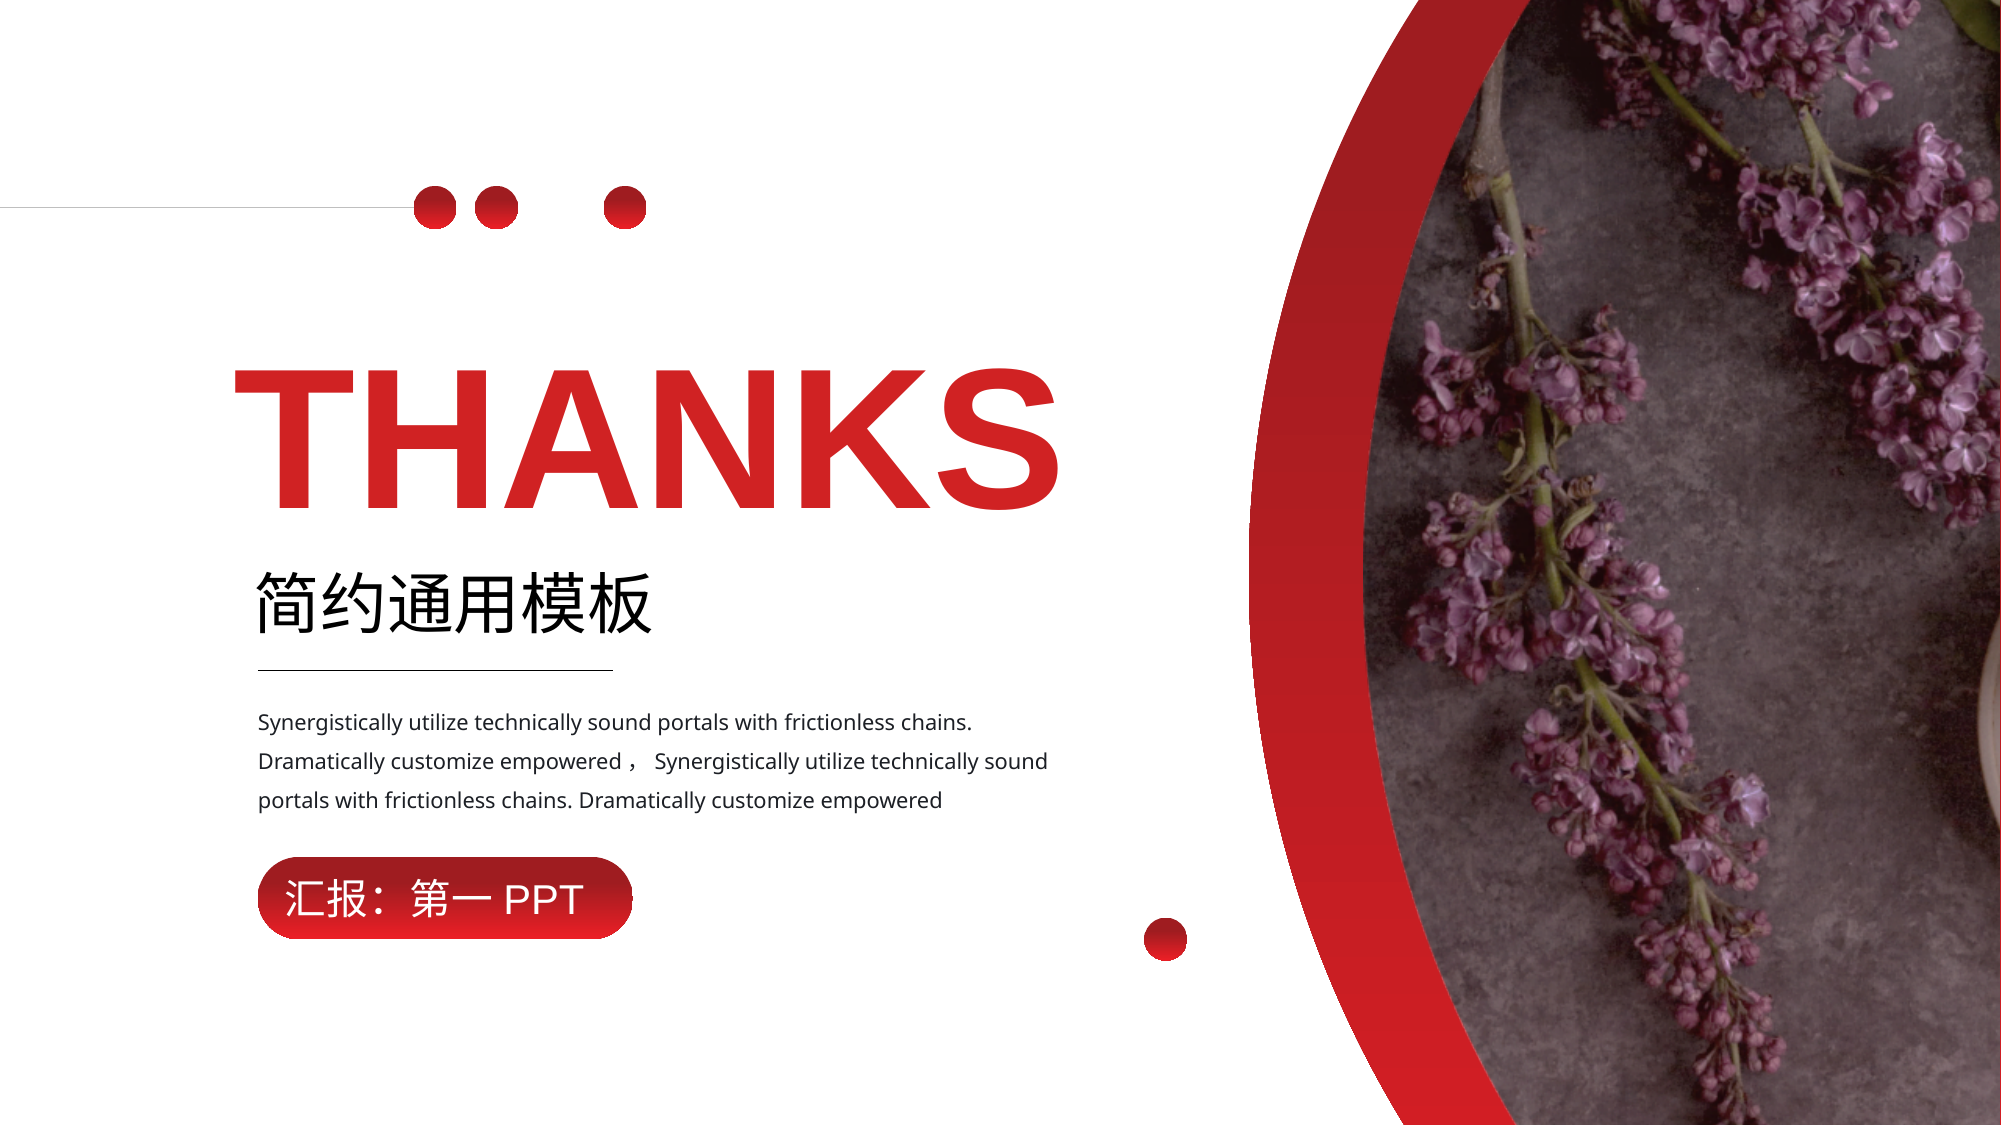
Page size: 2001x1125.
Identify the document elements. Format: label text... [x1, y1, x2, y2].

text_box 汇报：第一PPT [256, 855, 634, 941]
text_box THANKS [218, 300, 1110, 556]
text_box Synergistically utilize technically sound portals with frictionless chains. Dramatically customize empowered，Synergistically utilize technically sound portals with frictionless chains. Dramatically customize empowered [257, 695, 1056, 814]
text_box [602, 184, 648, 230]
picture [1363, 0, 2000, 1125]
text_box 简约通用模板 [238, 553, 830, 649]
text_box [1143, 916, 1189, 962]
text_box [412, 184, 458, 230]
text_box [1247, 94, 1363, 1054]
text_box [473, 184, 520, 230]
